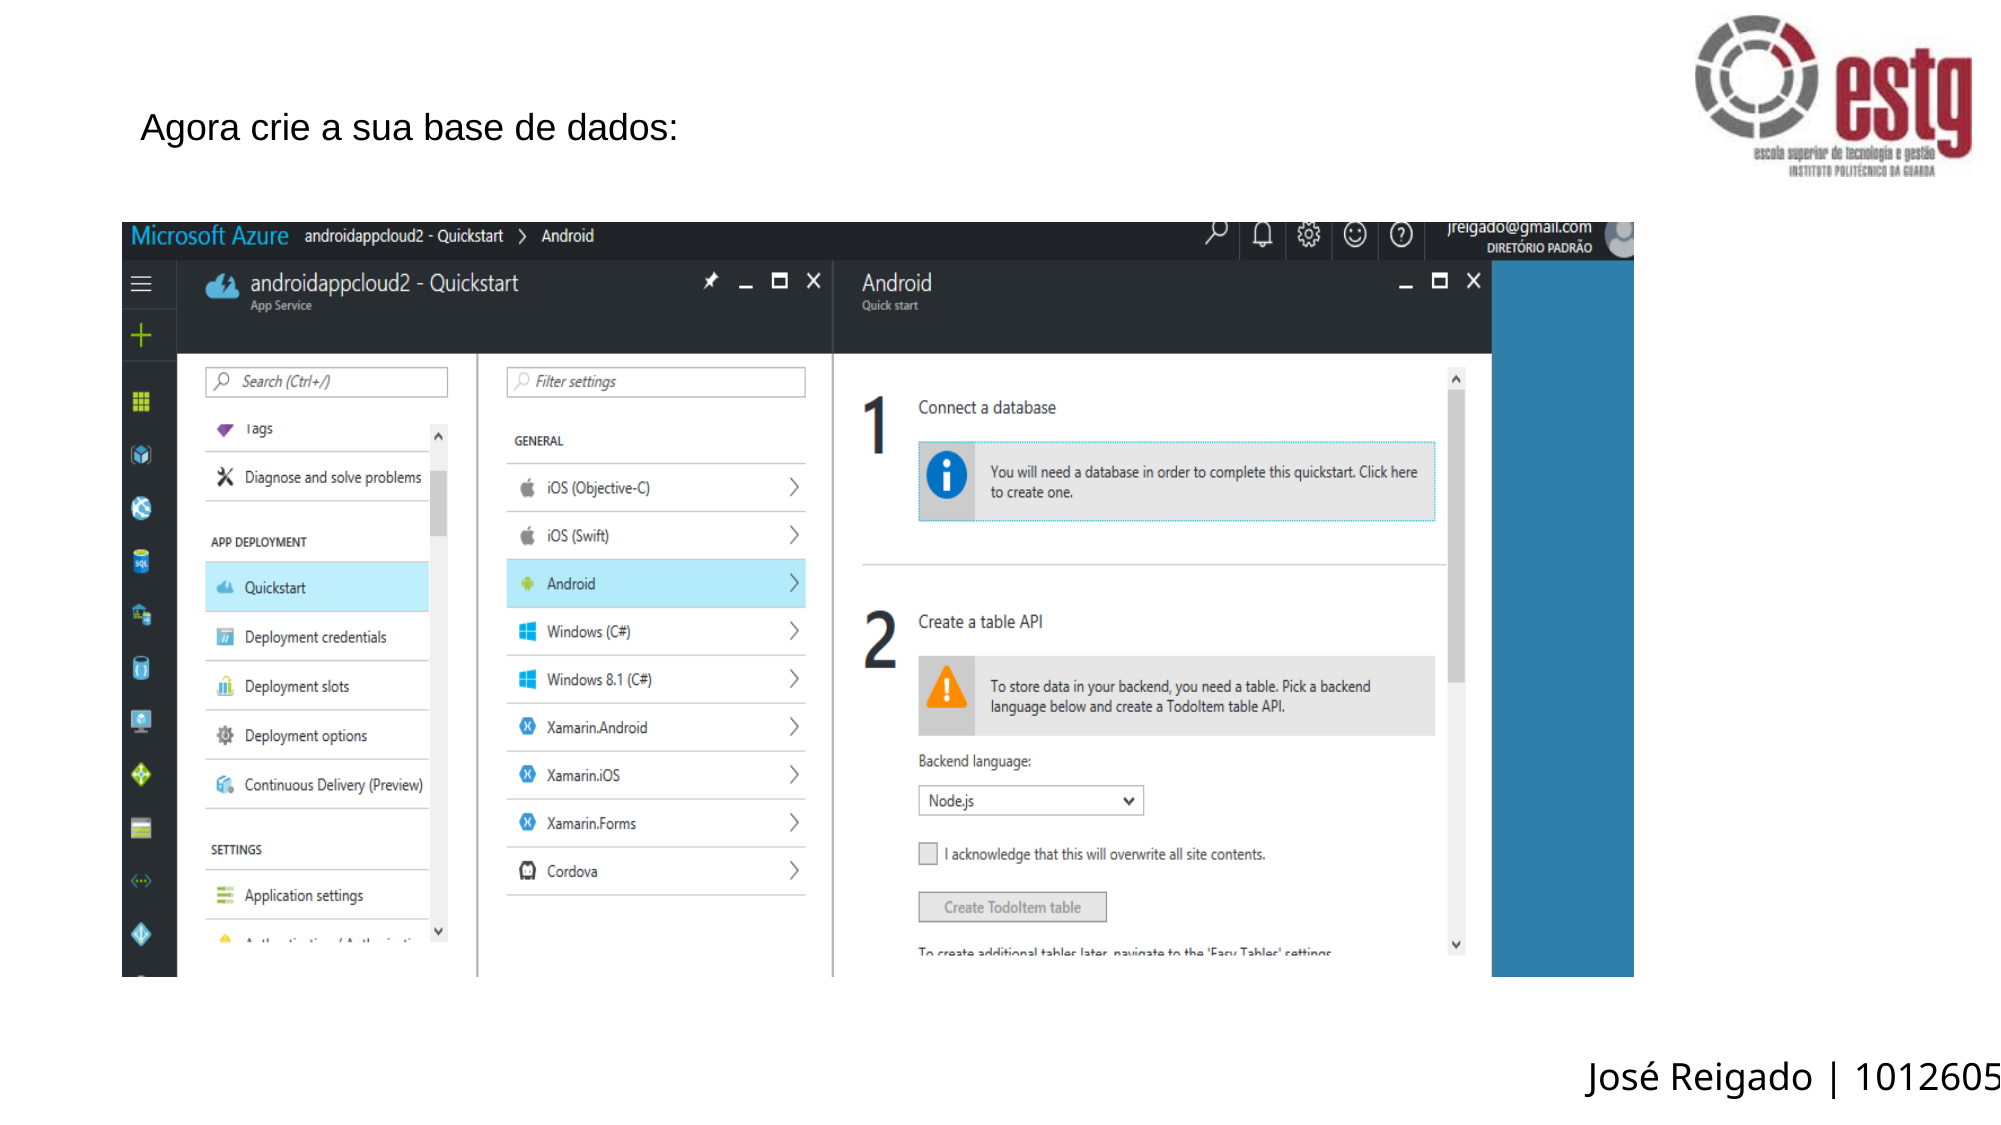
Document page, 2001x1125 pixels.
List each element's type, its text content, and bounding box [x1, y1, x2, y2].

picture [122, 222, 1634, 977]
text_box Agora crie a sua base de dados: [125, 95, 695, 156]
text_box José Reigado | 1012605 [1573, 1045, 2000, 1106]
picture [1695, 15, 1972, 177]
